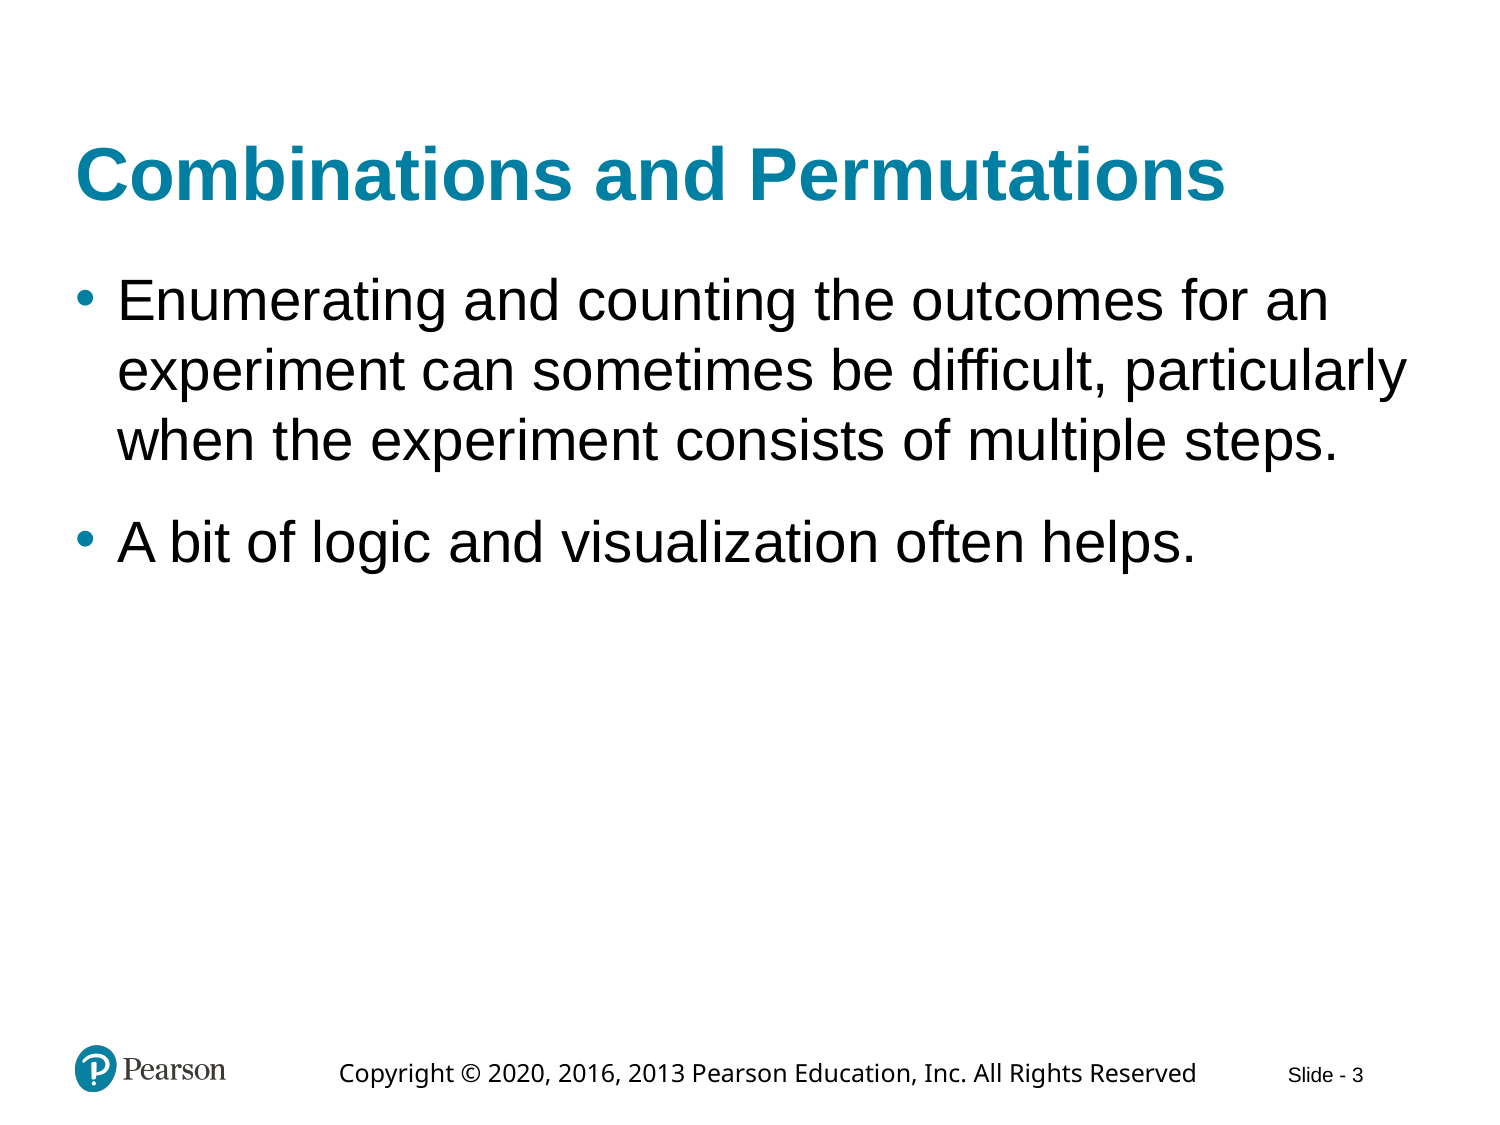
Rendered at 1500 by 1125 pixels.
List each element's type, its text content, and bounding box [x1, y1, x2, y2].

picture [101, 1045, 226, 1092]
title Combinations and Permutations [75, 35, 1425, 216]
list Enumerating and counting the outcomes for an experiment can sometimes be difficult, particularly when the experiment consists of multiple steps. A bit of logic and visualization often helps. [75, 262, 1425, 1005]
picture [75, 1078, 86, 1092]
picture [83, 1054, 109, 1079]
picture [75, 1045, 90, 1061]
